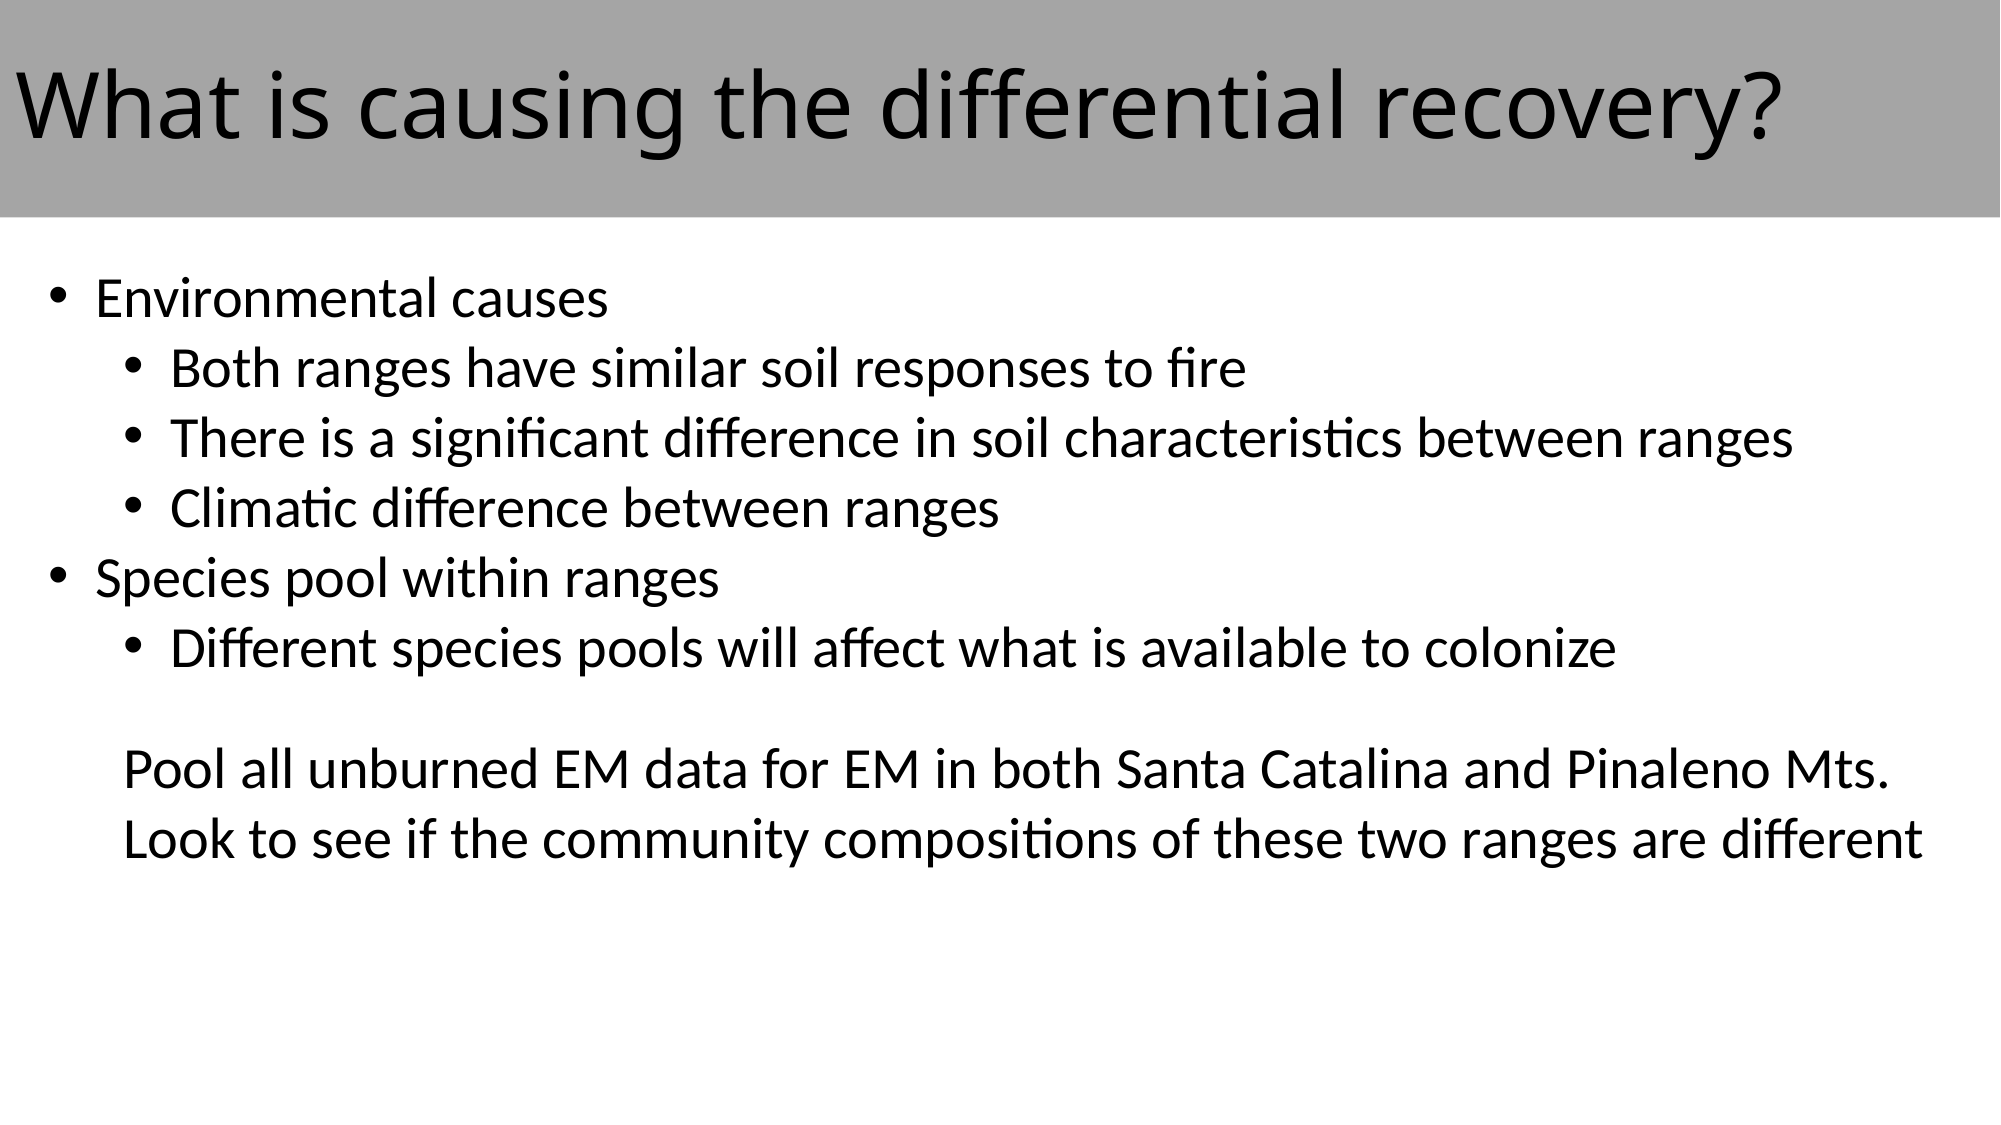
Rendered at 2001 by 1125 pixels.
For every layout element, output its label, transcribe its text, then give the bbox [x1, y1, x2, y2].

text_box Pool all unburned EM data for EM in both Santa Catalina and Pinaleno Mts. Look to see if the community compositions of these two ranges are different [33, 722, 1965, 878]
title What is causing the differential recovery? [0, 0, 2000, 218]
text_box Environmental causes Both ranges have similar soil responses to fire There is a significant difference in soil characteristics between ranges Climatic difference between ranges Species pool within ranges Different species pools will affect what is available to colonize [33, 252, 1965, 687]
